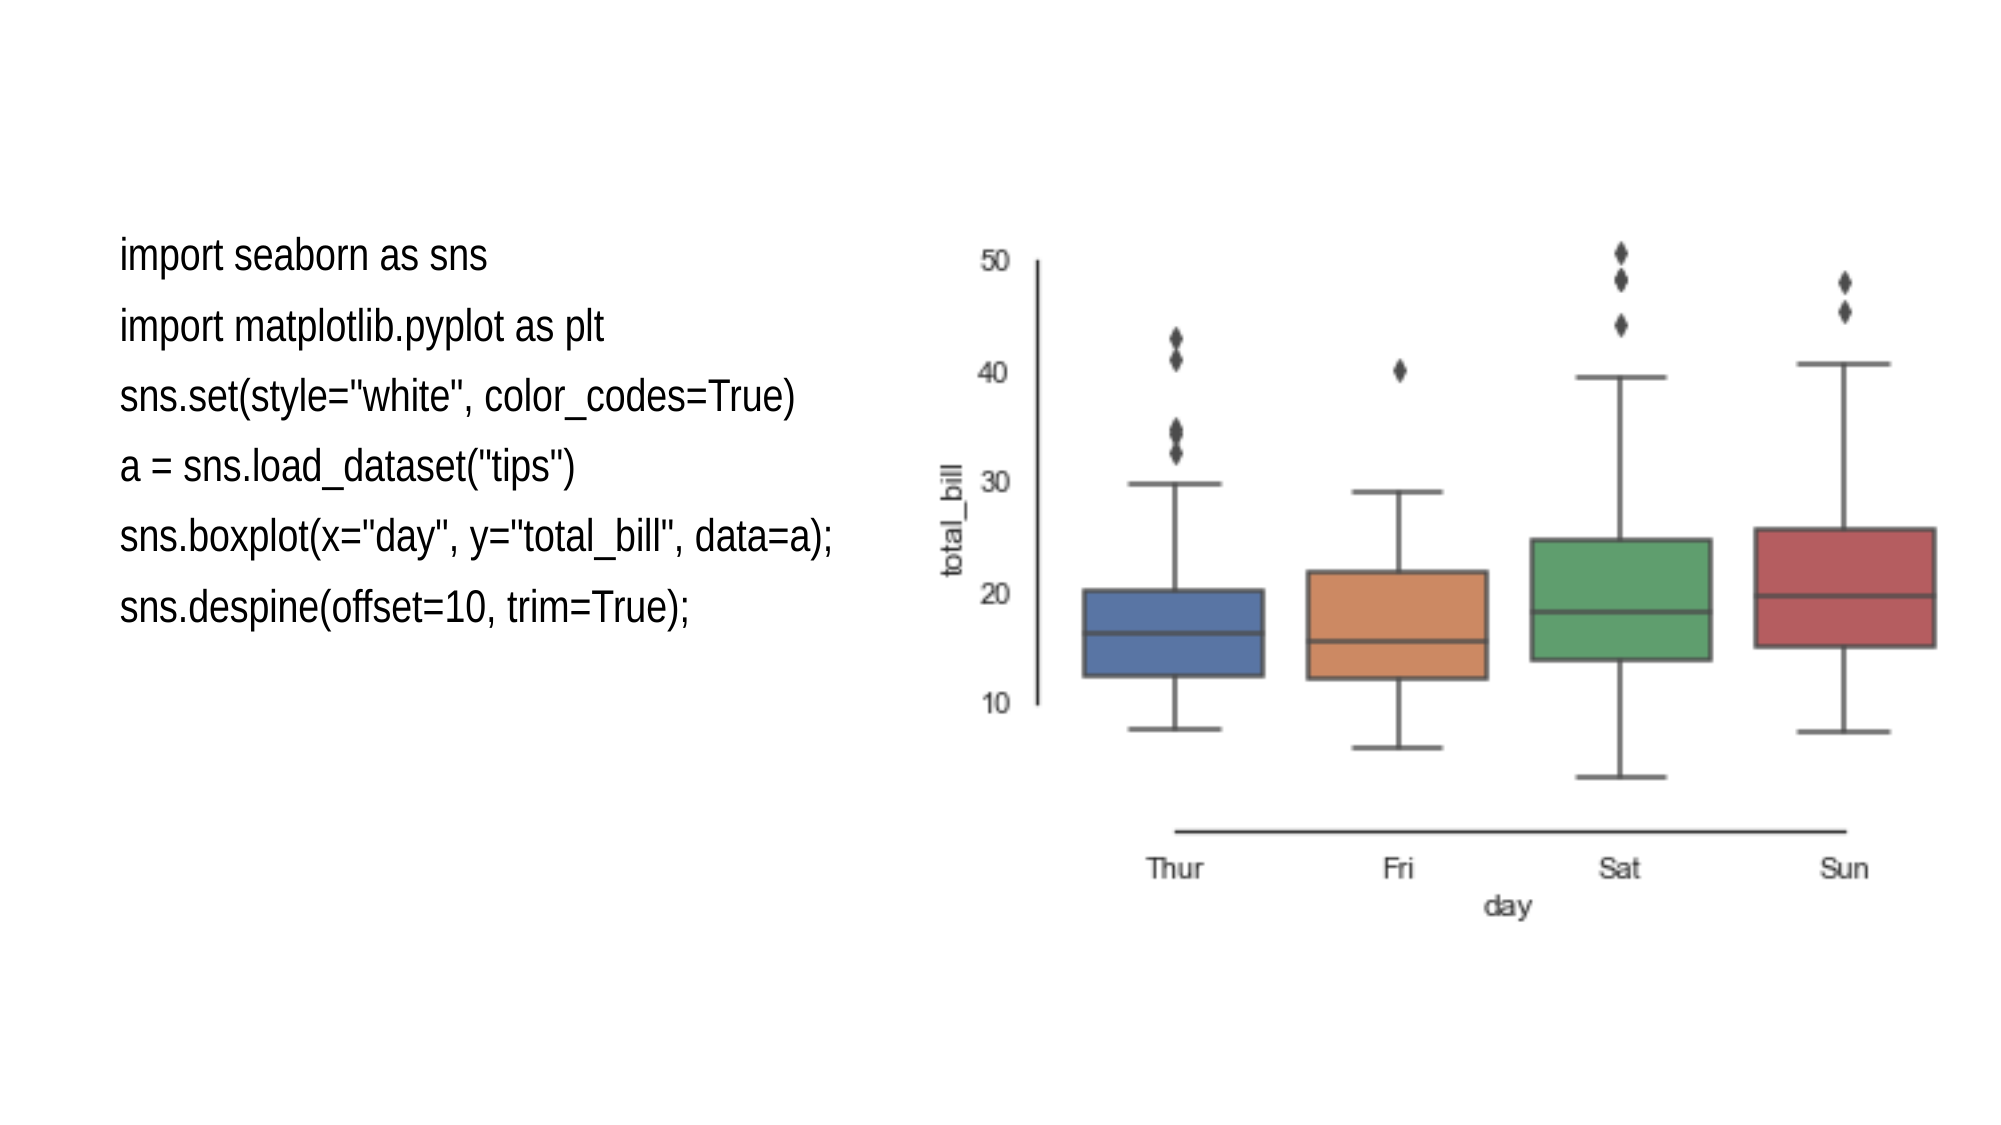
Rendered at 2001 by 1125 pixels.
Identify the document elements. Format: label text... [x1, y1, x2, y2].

list import seaborn as sns import matplotlib.pyplot as plt sns.set(style="white", color_codes=True) a = sns.load_dataset("tips") sns.boxplot(x="day", y="total_bill", data=a); sns.despine(offset=10, trim=True); [104, 223, 1863, 1014]
picture [904, 197, 1974, 962]
